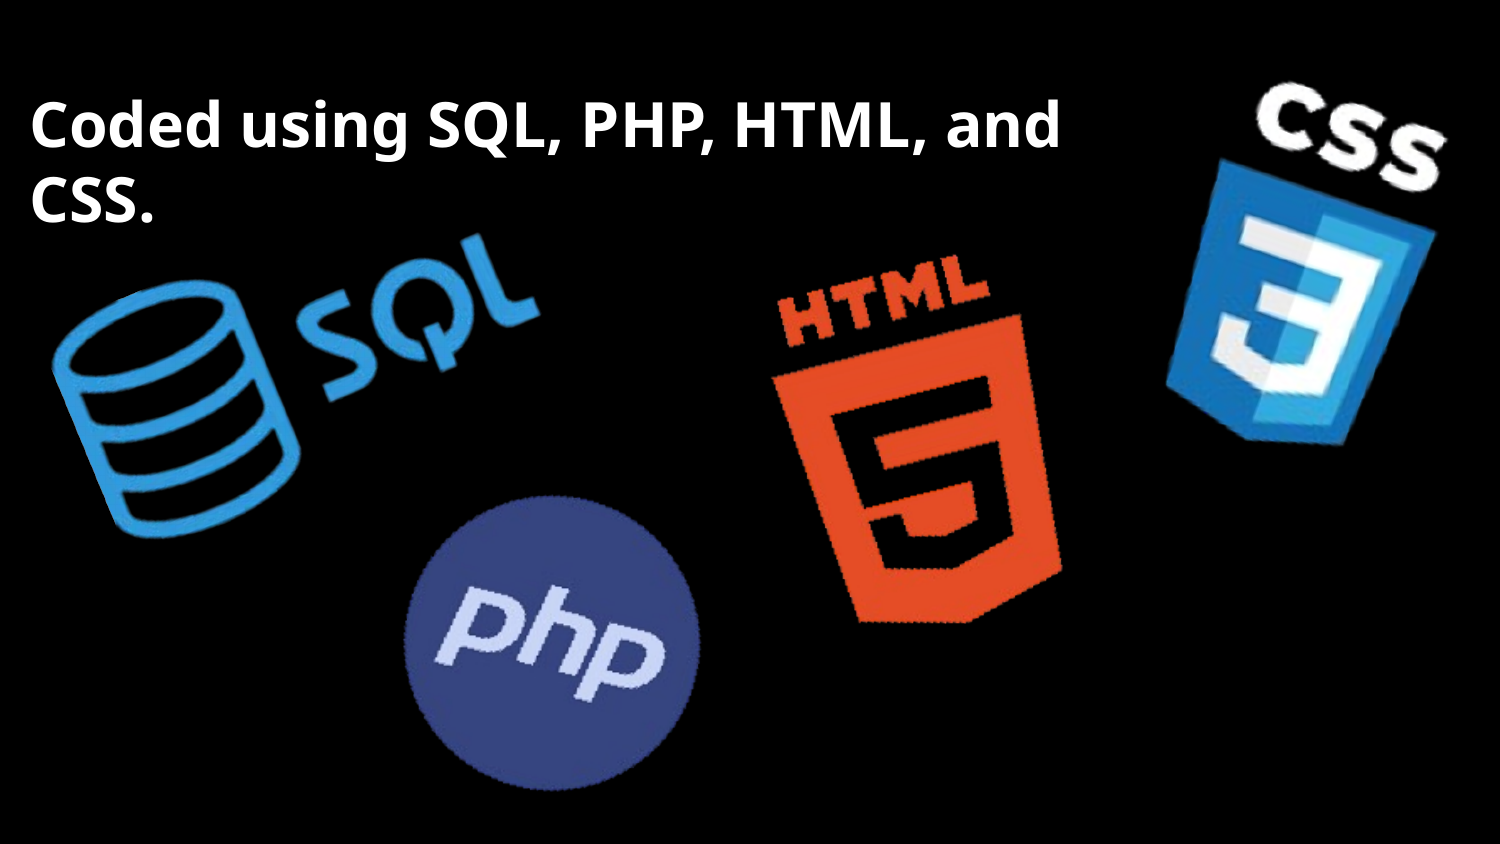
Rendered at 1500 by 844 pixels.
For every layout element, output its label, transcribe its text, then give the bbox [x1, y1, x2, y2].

text_box Coded using SQL, PHP, HTML, and CSS. [14, 70, 1120, 180]
picture [38, 37, 1500, 844]
